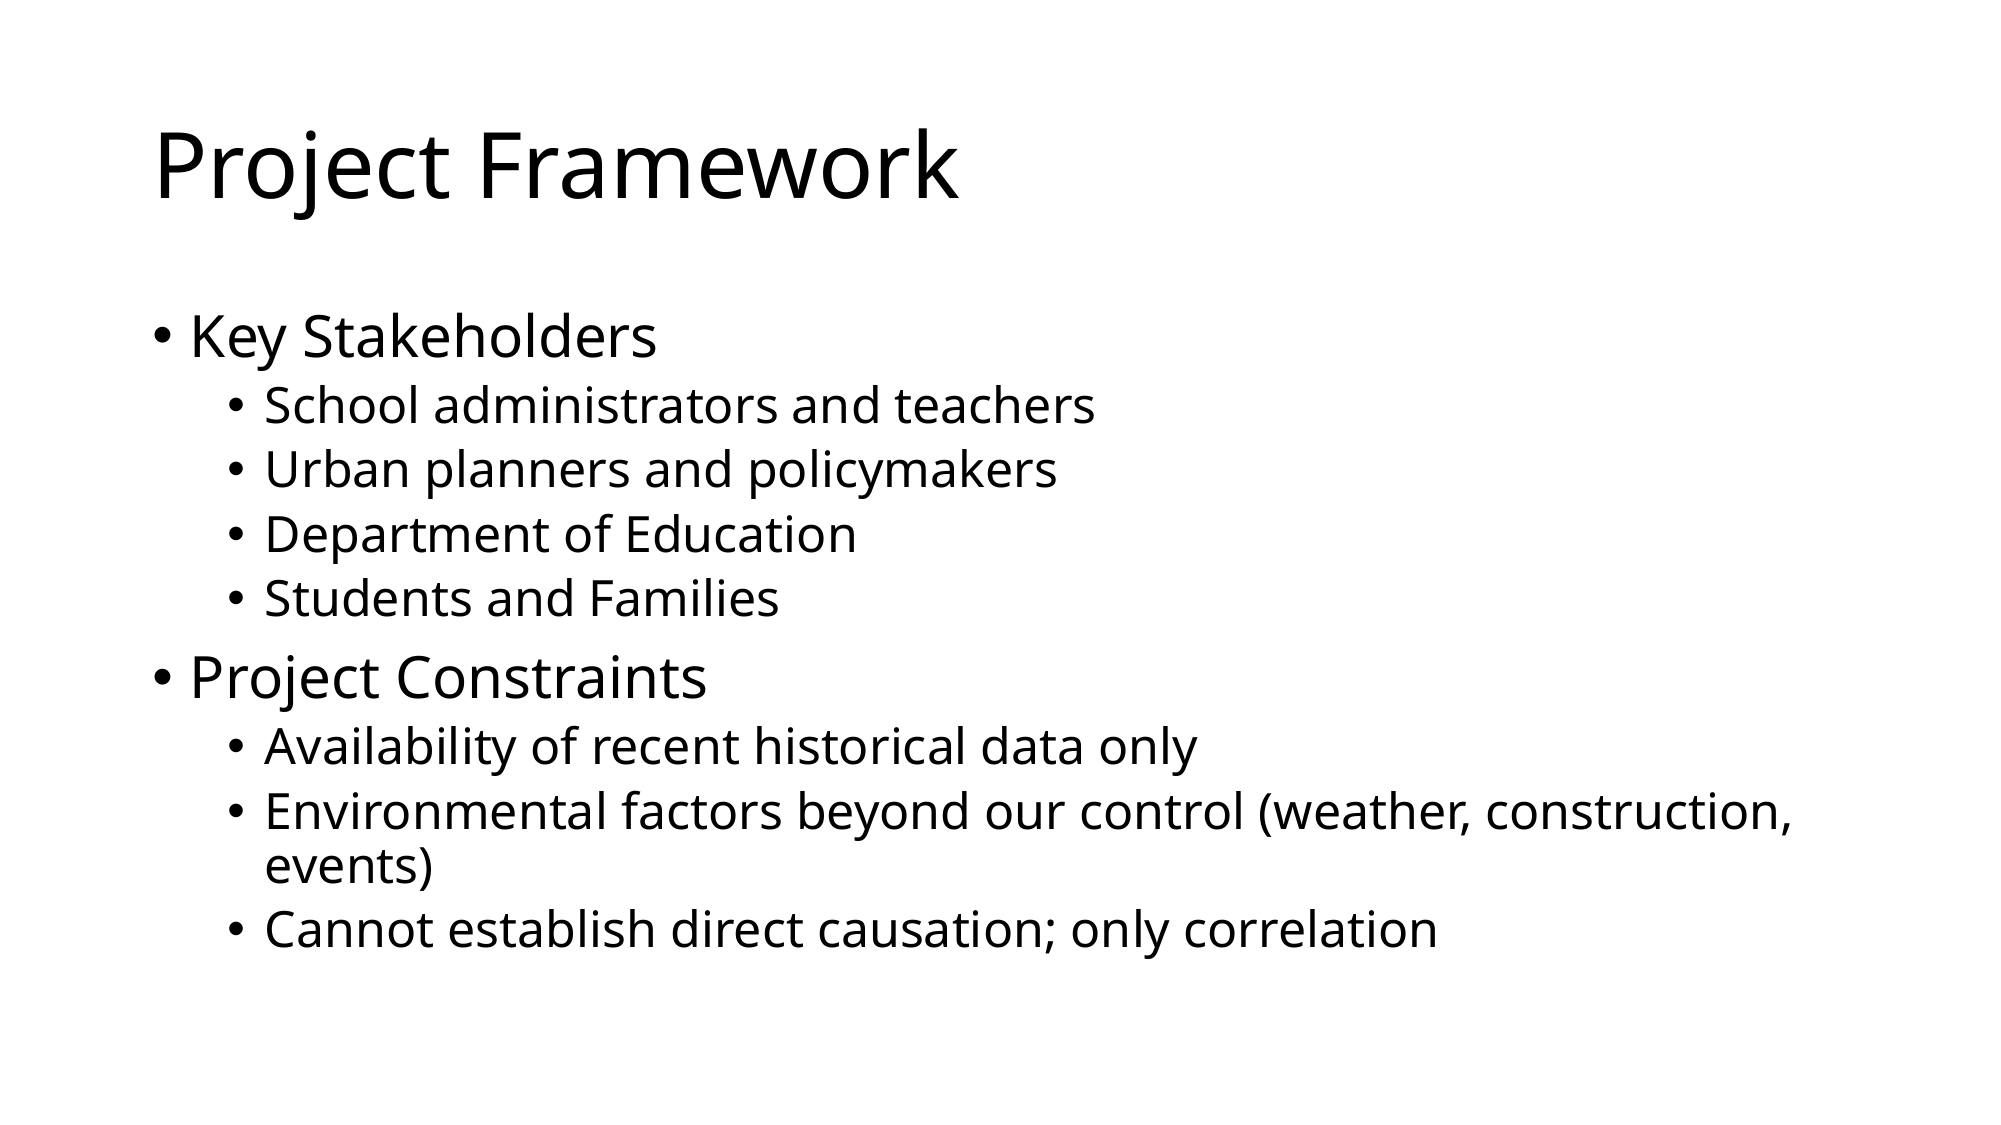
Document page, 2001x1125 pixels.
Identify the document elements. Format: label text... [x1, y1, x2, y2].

list Key Stakeholders School administrators and teachers Urban planners and policymakers Department of Education Students and Families Project Constraints Availability of recent historical data only Environmental factors beyond our control (weather, construction, events) Cannot establish direct causation; only correlation [137, 299, 1863, 1014]
title Project Framework [137, 59, 1863, 278]
